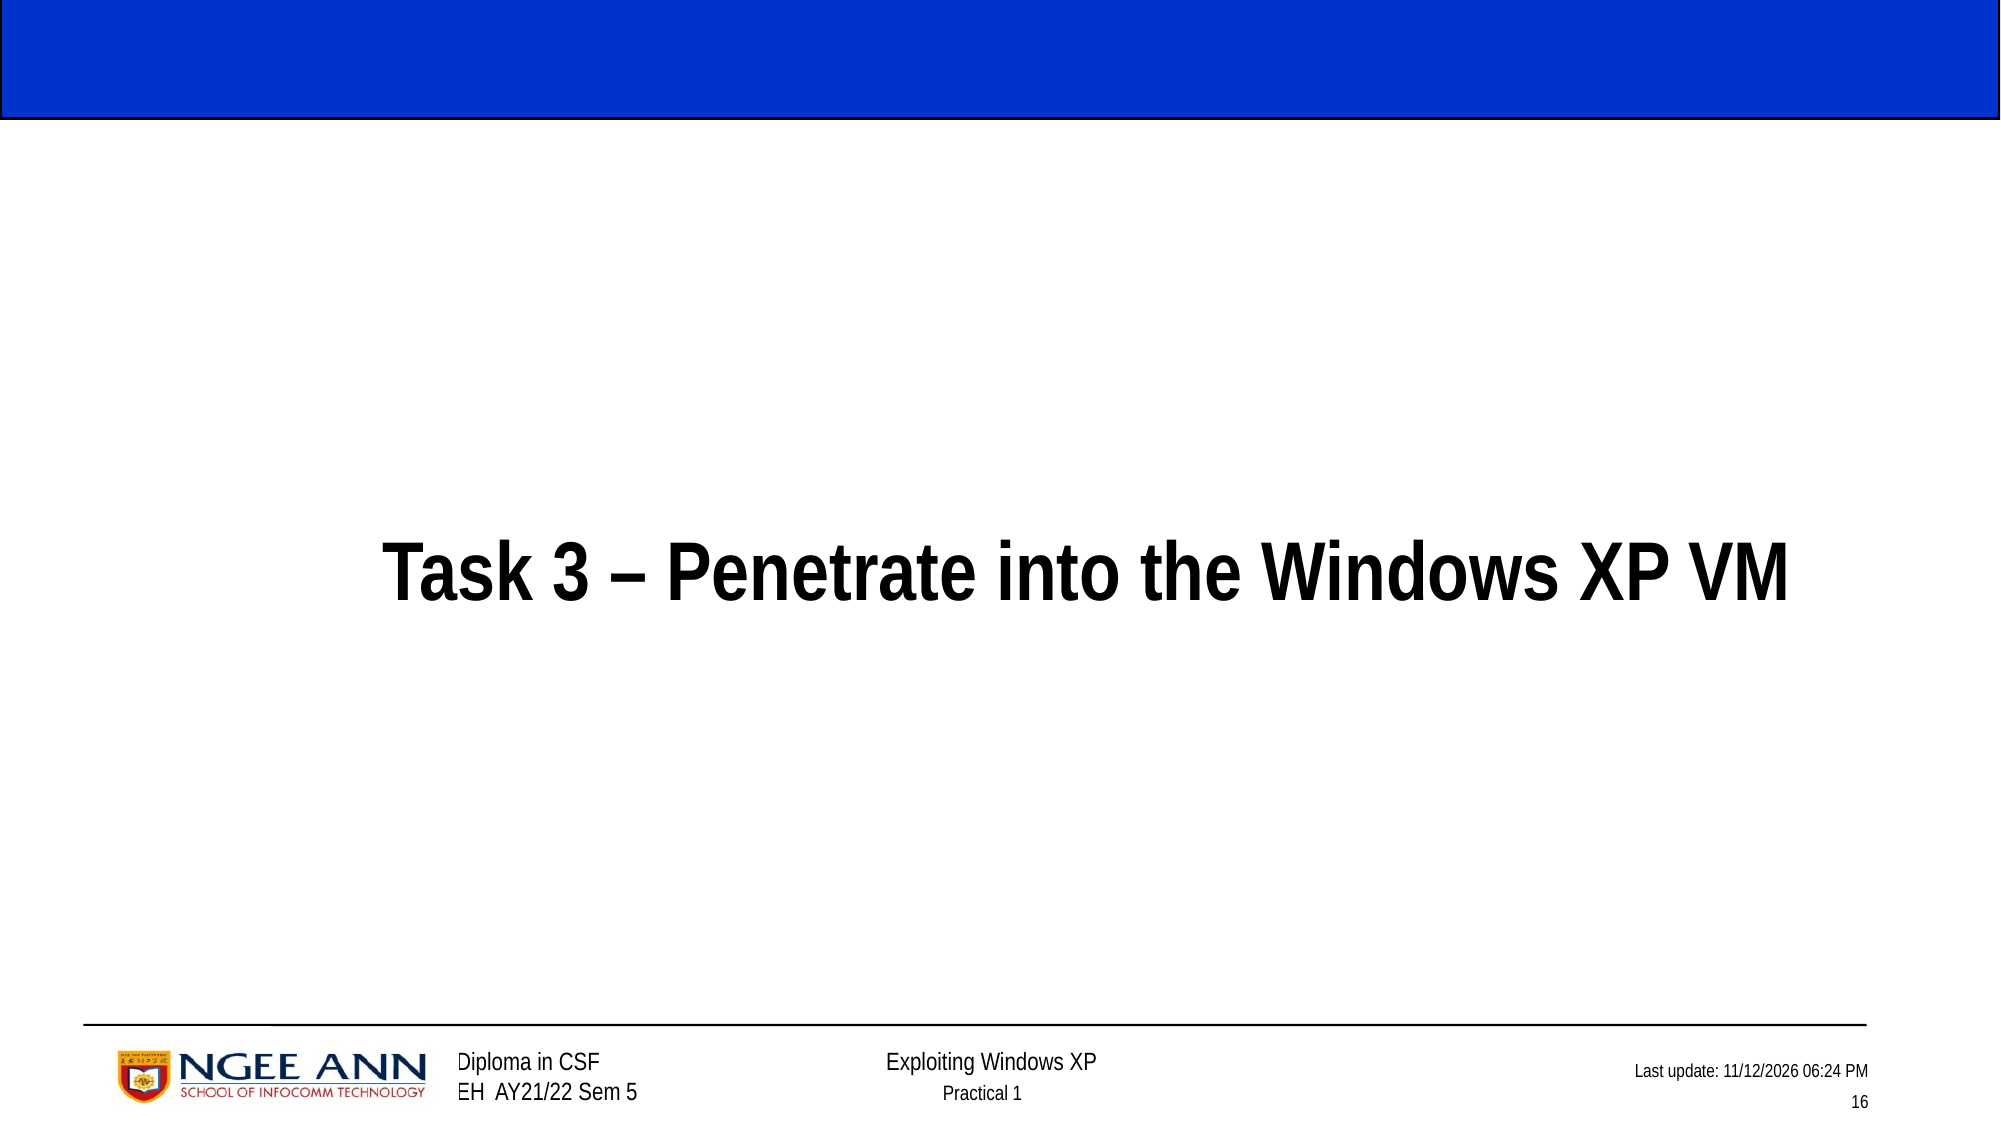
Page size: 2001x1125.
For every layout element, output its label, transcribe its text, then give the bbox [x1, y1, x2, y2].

list Task 3 – Penetrate into the Windows XP VM [362, 375, 1813, 625]
picture [83, 1028, 459, 1125]
